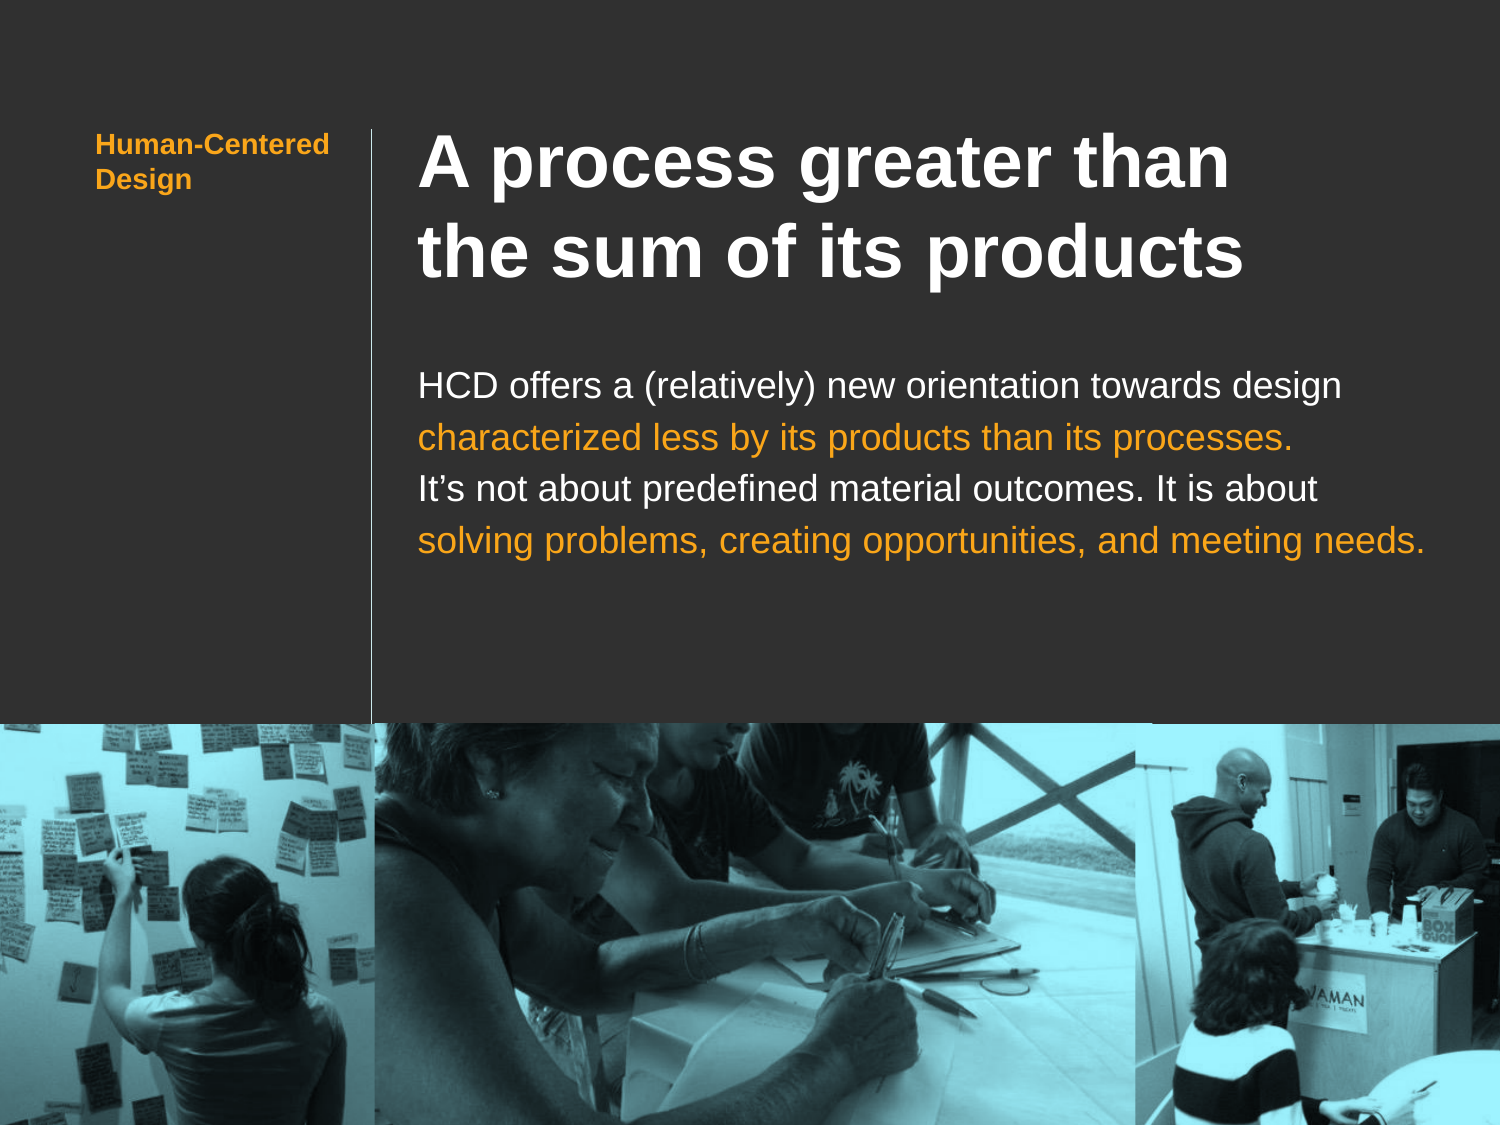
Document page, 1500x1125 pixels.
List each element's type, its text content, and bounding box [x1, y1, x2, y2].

title A process greater than the sum of its products [402, 96, 1450, 324]
picture [0, 722, 1500, 1125]
text_box Human-Centered Design [80, 109, 350, 210]
list HCD offers a (relatively) new orientation towards design characterized less by its products than its processes. It’s not about predefined material outcomes. It is about solving problems, creating opportunities, and meeting needs. [402, 338, 1450, 721]
